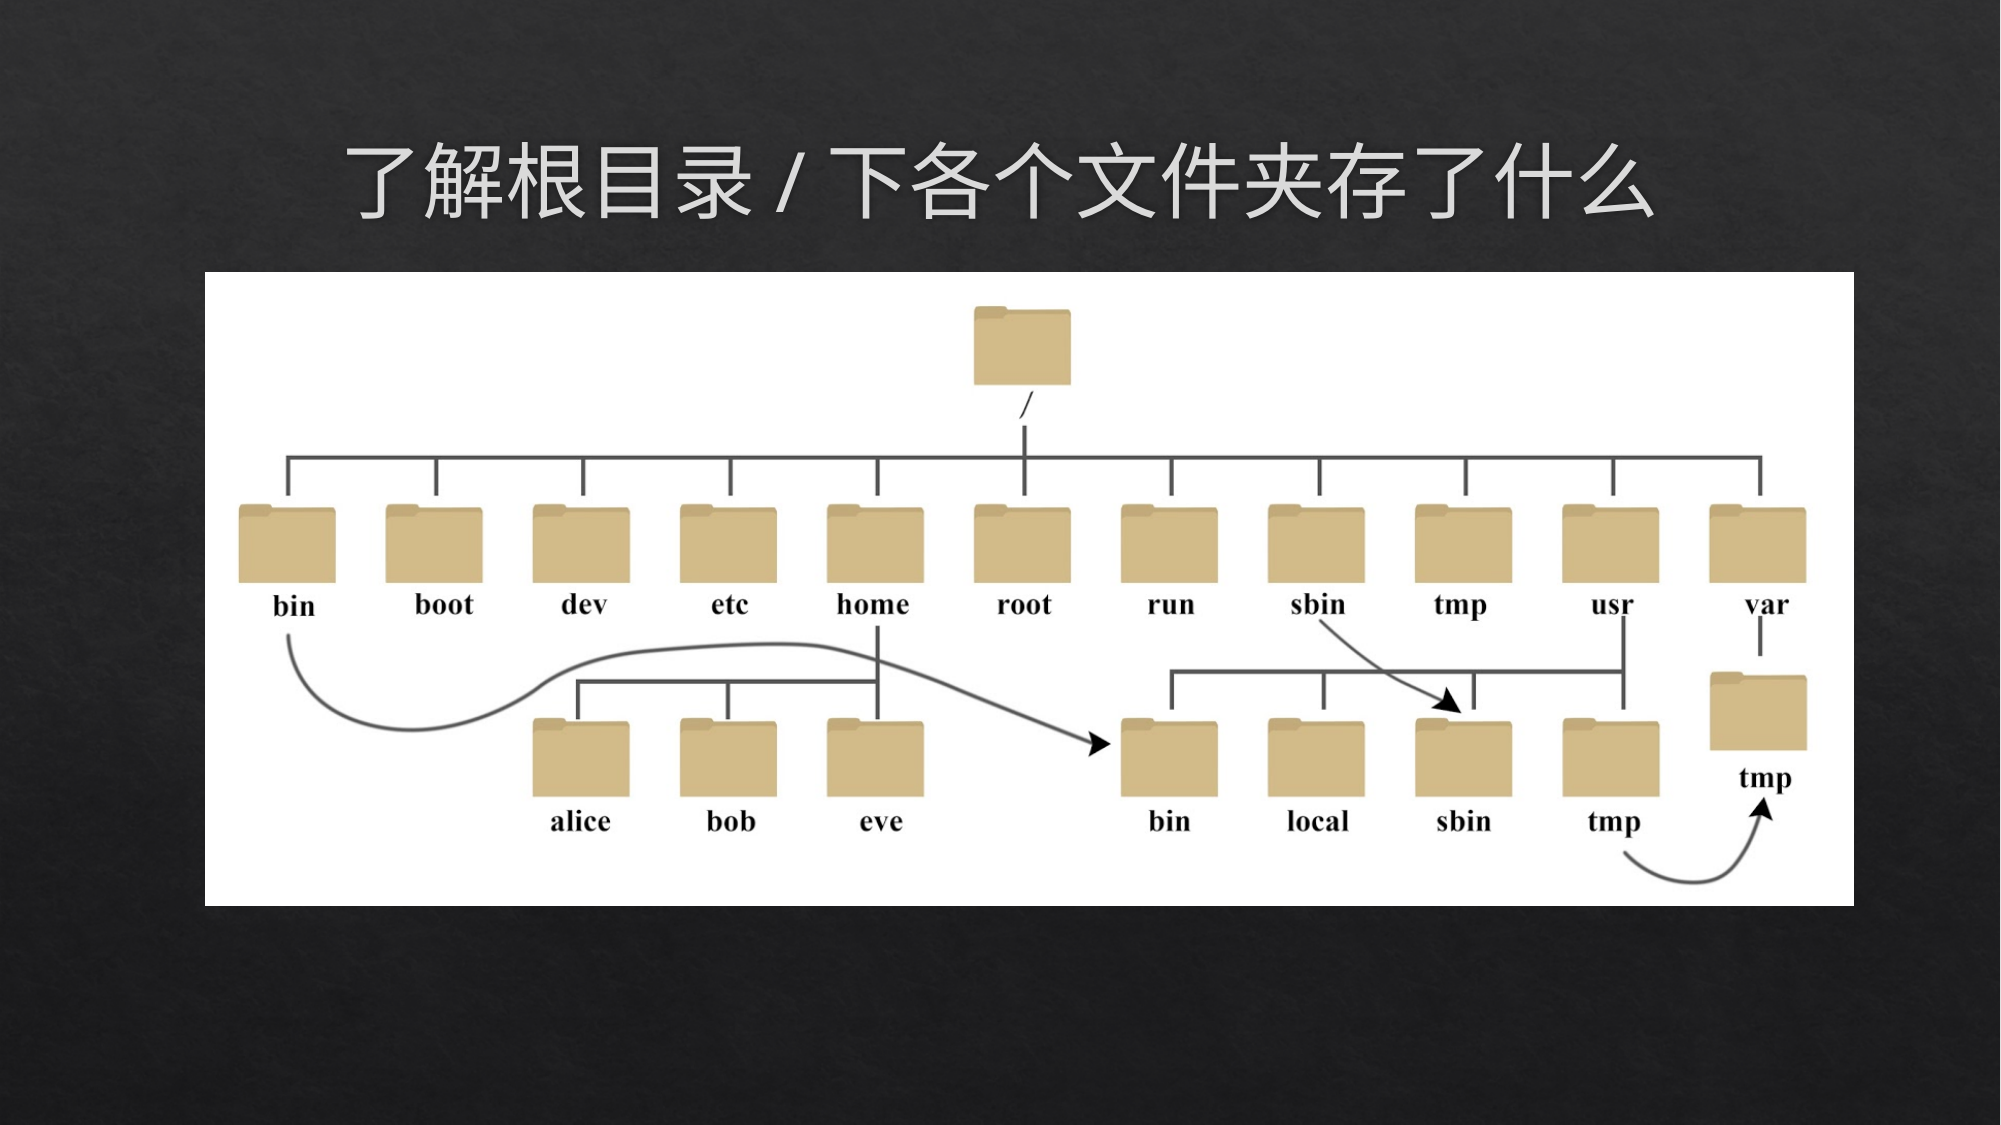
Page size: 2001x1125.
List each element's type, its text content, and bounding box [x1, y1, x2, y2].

picture [205, 272, 1854, 906]
title 了解根目录/下各个文件夹存了什么 [149, 99, 1849, 260]
